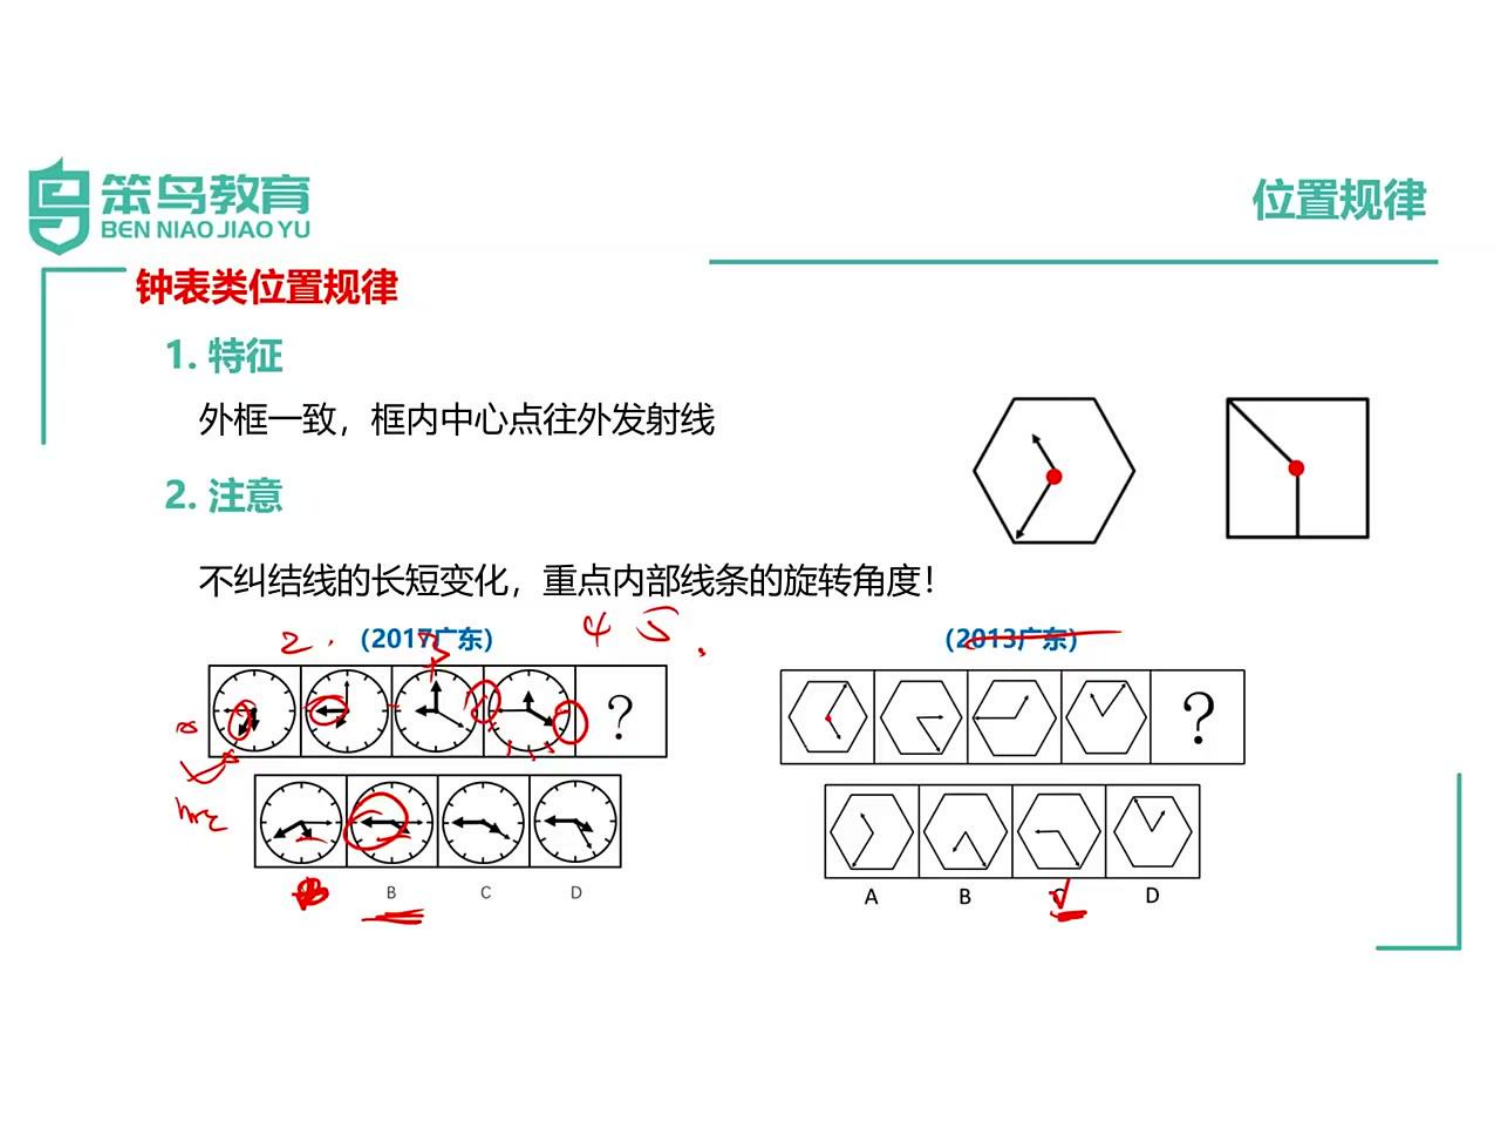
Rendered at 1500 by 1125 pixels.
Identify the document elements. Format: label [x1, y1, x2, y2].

picture [0, 140, 1500, 985]
